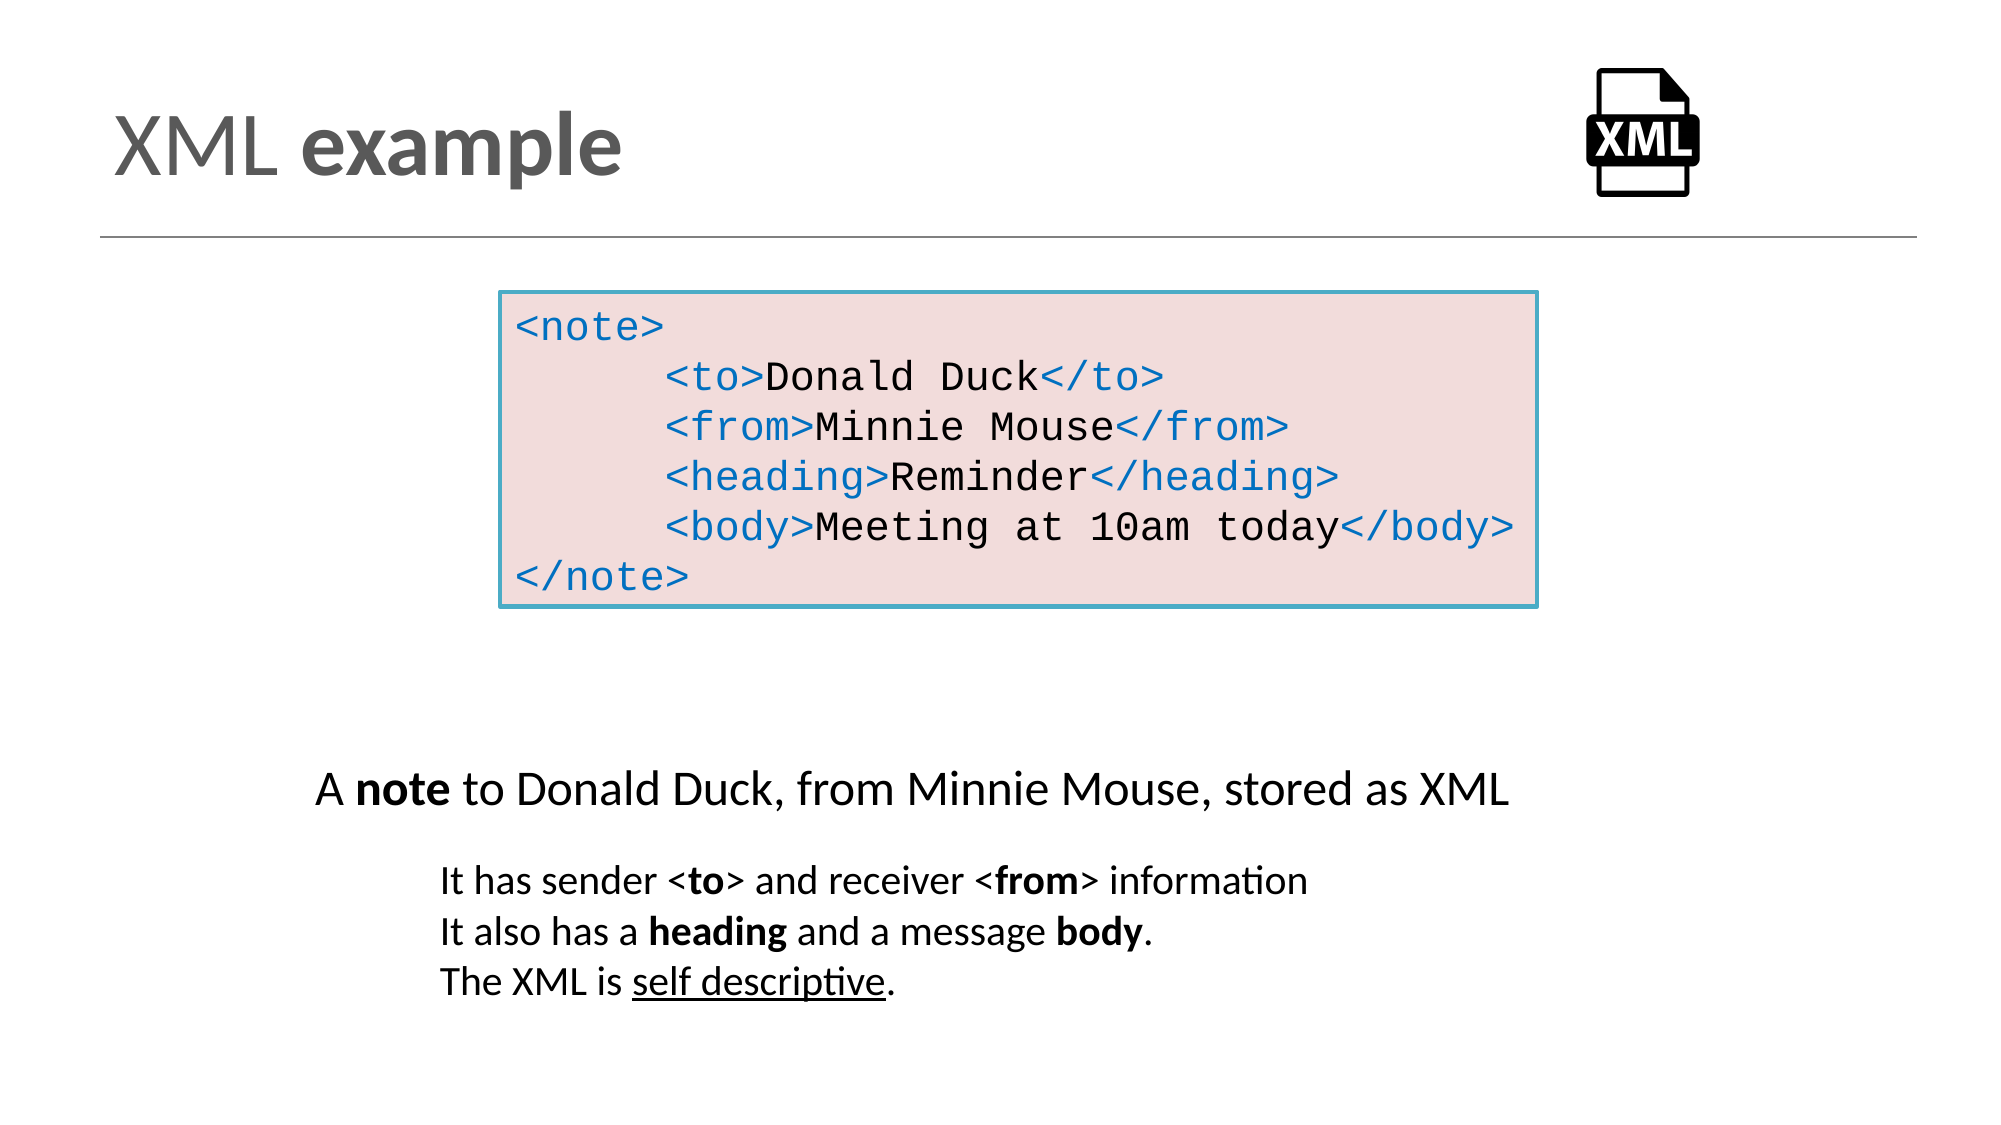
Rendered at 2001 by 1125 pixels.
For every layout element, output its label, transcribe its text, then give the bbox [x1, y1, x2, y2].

text_box It has sender <to> and receiver <from> information It also has a heading and a message body. The XML is self descriptive. [425, 845, 1350, 1061]
title XML example [99, 45, 1900, 233]
picture [1578, 68, 1708, 197]
list A note to Donald Duck, from Minnie Mouse, stored as XML [300, 748, 1563, 869]
text_box <note> <to>Donald Duck</to> <from>Minnie Mouse</from> <heading>Reminder</heading> <body>Meeting at 10am today</body> </note> [498, 290, 1539, 609]
